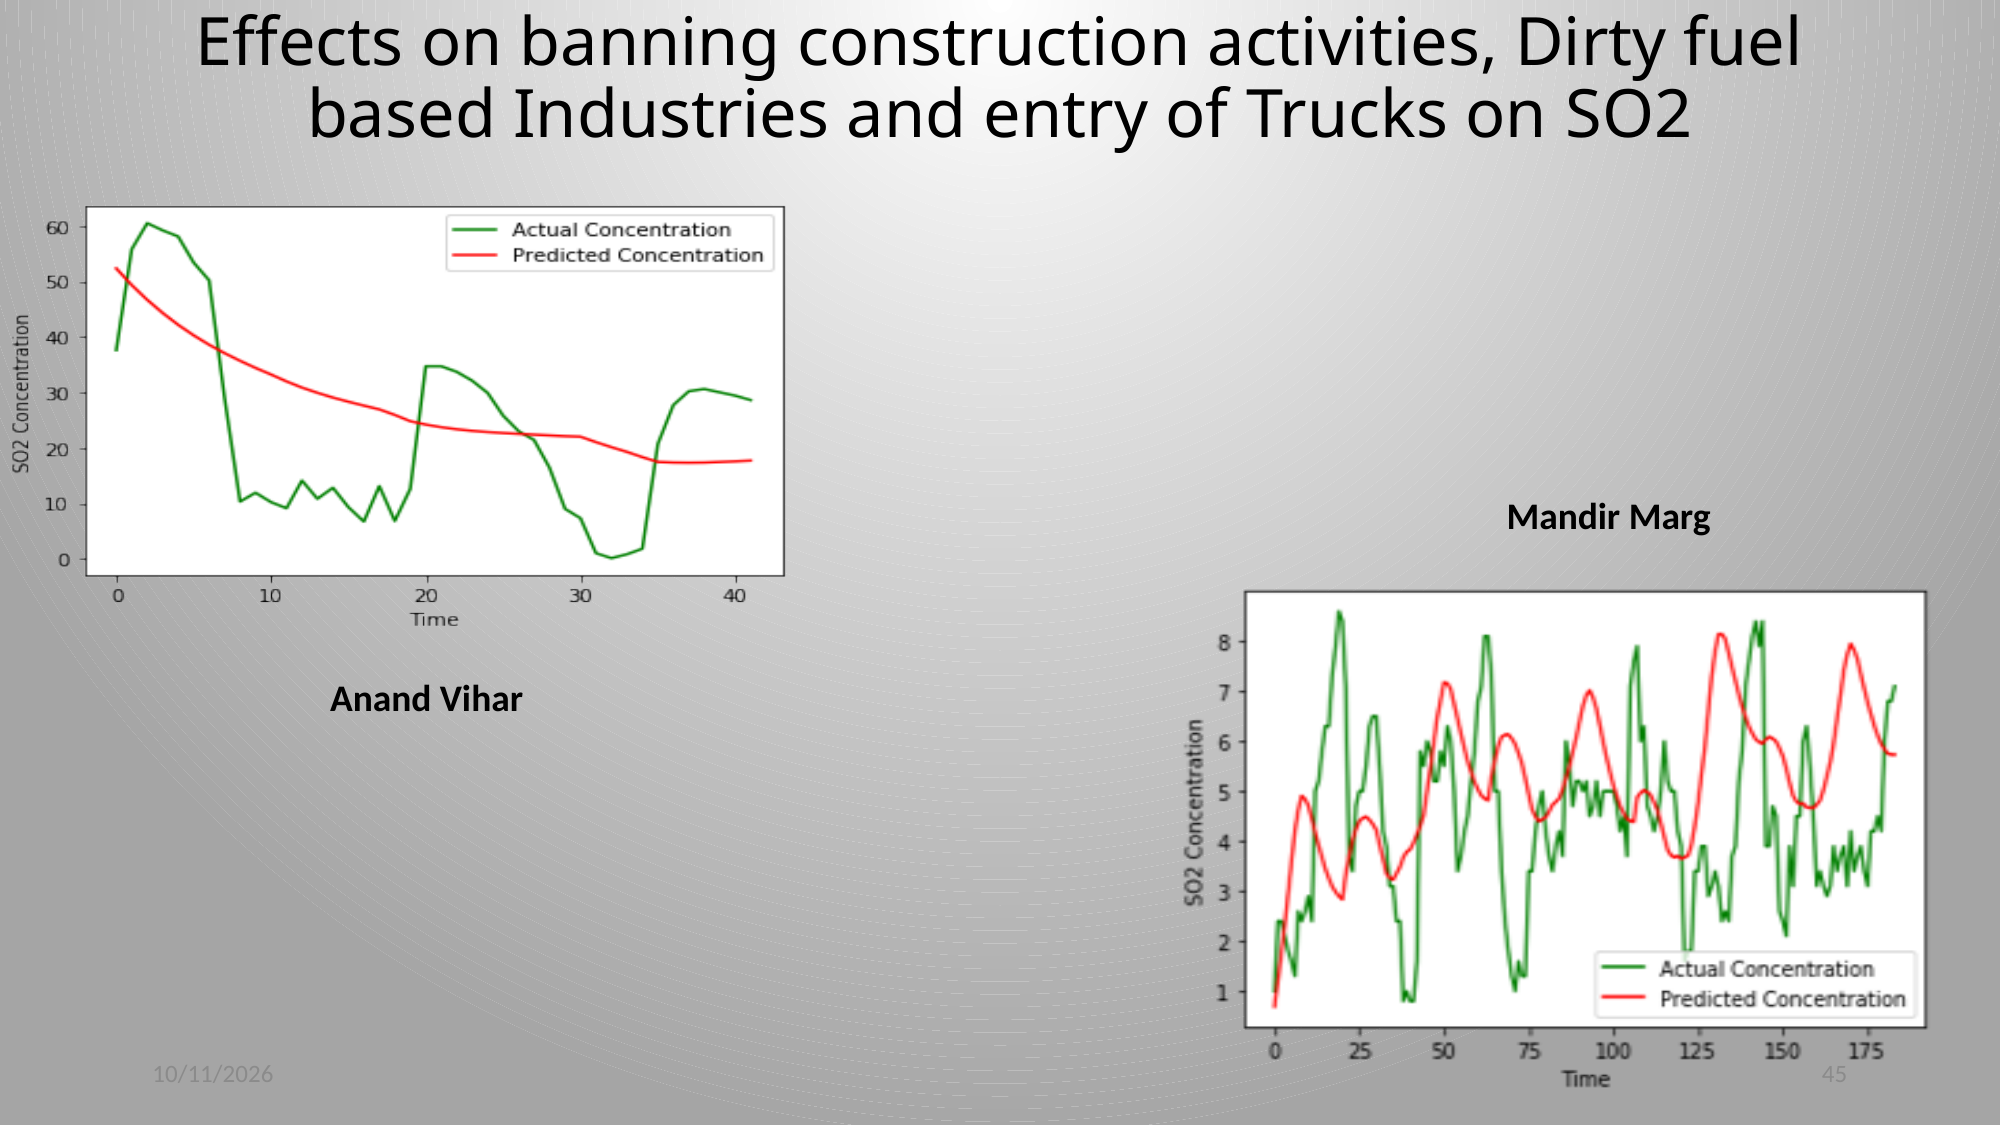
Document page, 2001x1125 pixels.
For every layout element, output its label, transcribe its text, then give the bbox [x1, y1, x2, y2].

text_box Anand Vihar [315, 666, 588, 727]
picture [0, 196, 826, 640]
picture [1174, 579, 2000, 1103]
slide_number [137, 1042, 588, 1103]
title Effects on banning construction activities, Dirty fuel based Industries and entry of Trucks on SO2 [137, 21, 1863, 138]
text_box Mandir Marg [1491, 484, 1784, 545]
